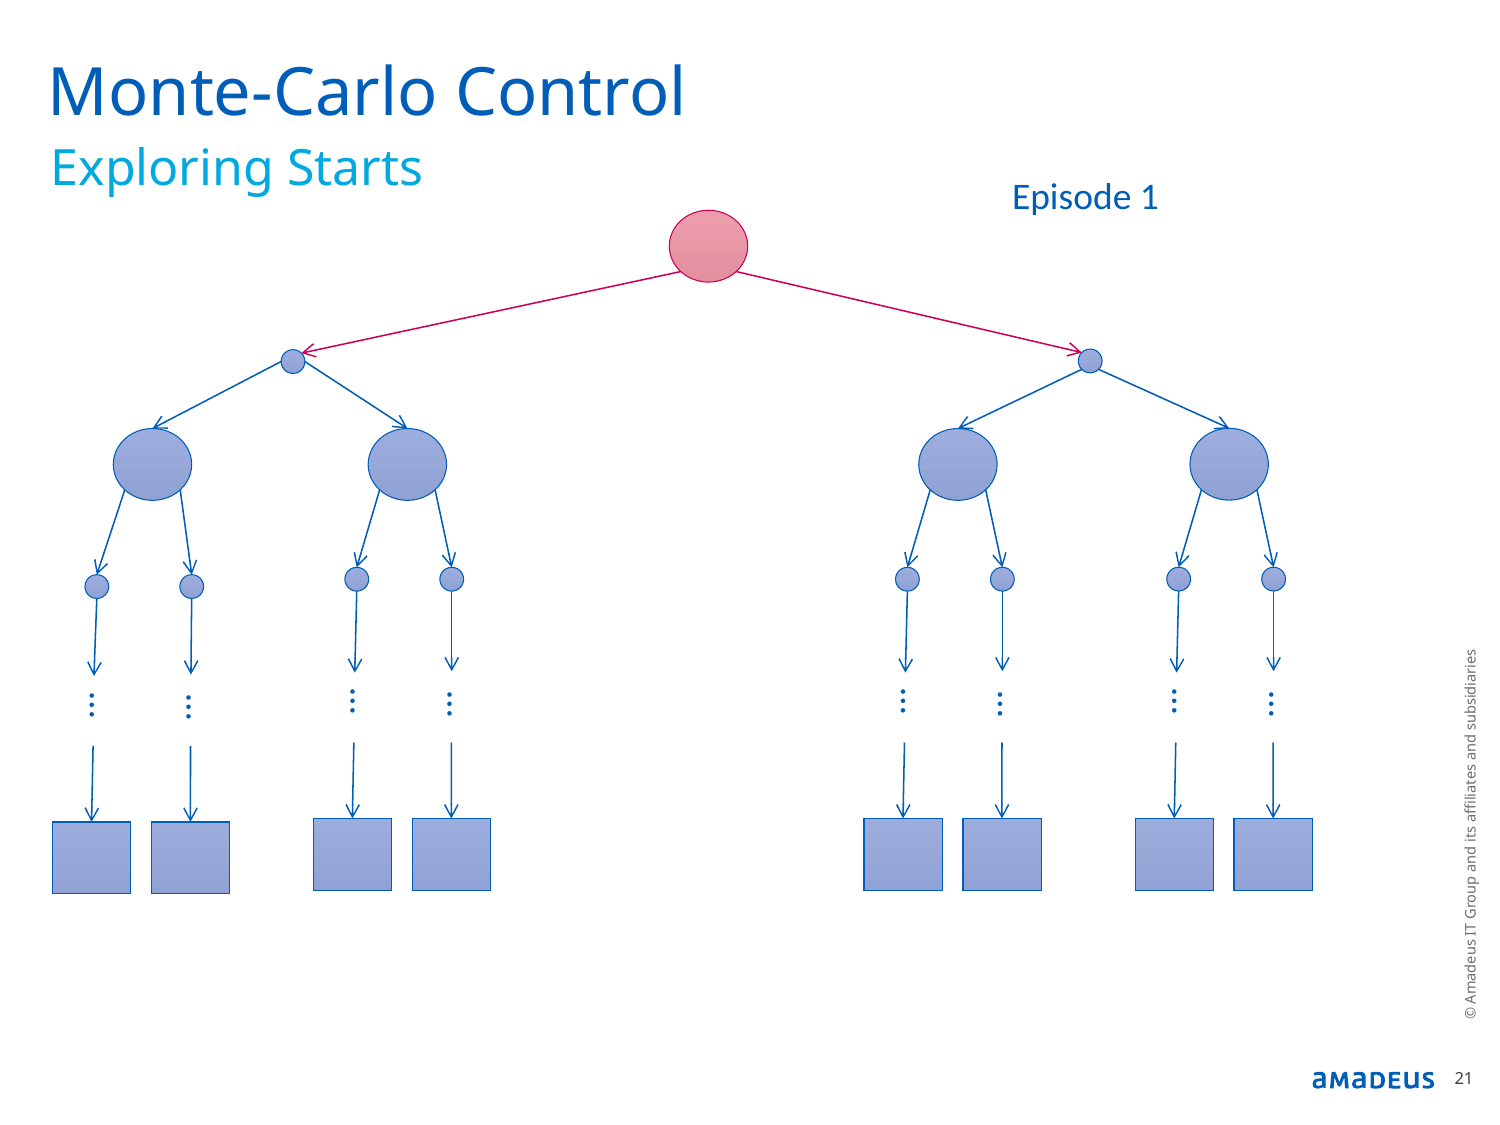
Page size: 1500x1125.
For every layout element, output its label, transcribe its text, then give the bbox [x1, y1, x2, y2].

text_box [152, 361, 282, 429]
text_box … [886, 674, 947, 731]
text_box … [983, 676, 1043, 728]
text_box [1135, 818, 1214, 891]
text_box … [171, 679, 232, 731]
text_box … [74, 677, 135, 734]
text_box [985, 489, 1003, 568]
text_box [863, 818, 943, 891]
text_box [435, 489, 452, 568]
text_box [1256, 489, 1274, 568]
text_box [1178, 489, 1202, 568]
text_box [1077, 348, 1103, 374]
text_box … [1254, 676, 1315, 728]
text_box [1166, 566, 1192, 592]
text_box [439, 566, 465, 592]
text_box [907, 489, 931, 568]
text_box [151, 821, 230, 894]
text_box [412, 818, 491, 891]
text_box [957, 369, 1082, 429]
list Exploring Starts [36, 127, 1418, 205]
text_box [344, 566, 370, 592]
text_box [356, 489, 380, 568]
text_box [304, 361, 408, 429]
text_box Episode 1 [997, 164, 1354, 225]
text_box [1261, 566, 1287, 592]
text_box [1098, 369, 1230, 429]
slide_number 21 [1448, 1069, 1480, 1090]
text_box [179, 574, 205, 599]
text_box [1189, 427, 1269, 501]
title Monte-Carlo Control [33, 48, 1418, 128]
text_box [367, 428, 448, 501]
text_box … [1157, 674, 1218, 731]
text_box [1233, 818, 1313, 891]
text_box [84, 574, 110, 599]
text_box [280, 349, 306, 375]
text_box [989, 566, 1015, 592]
text_box [668, 209, 749, 283]
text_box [301, 271, 681, 354]
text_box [93, 598, 97, 676]
text_box [962, 818, 1042, 891]
text_box … [432, 676, 493, 728]
text_box [52, 821, 131, 894]
text_box [112, 428, 193, 501]
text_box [96, 489, 125, 575]
text_box [918, 428, 998, 501]
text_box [736, 271, 1082, 353]
footer © Amadeus IT Group and its affiliates and subsidiaries [1455, 528, 1484, 1035]
text_box [894, 566, 920, 592]
text_box … [335, 674, 396, 731]
text_box [313, 818, 392, 891]
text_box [180, 489, 192, 575]
